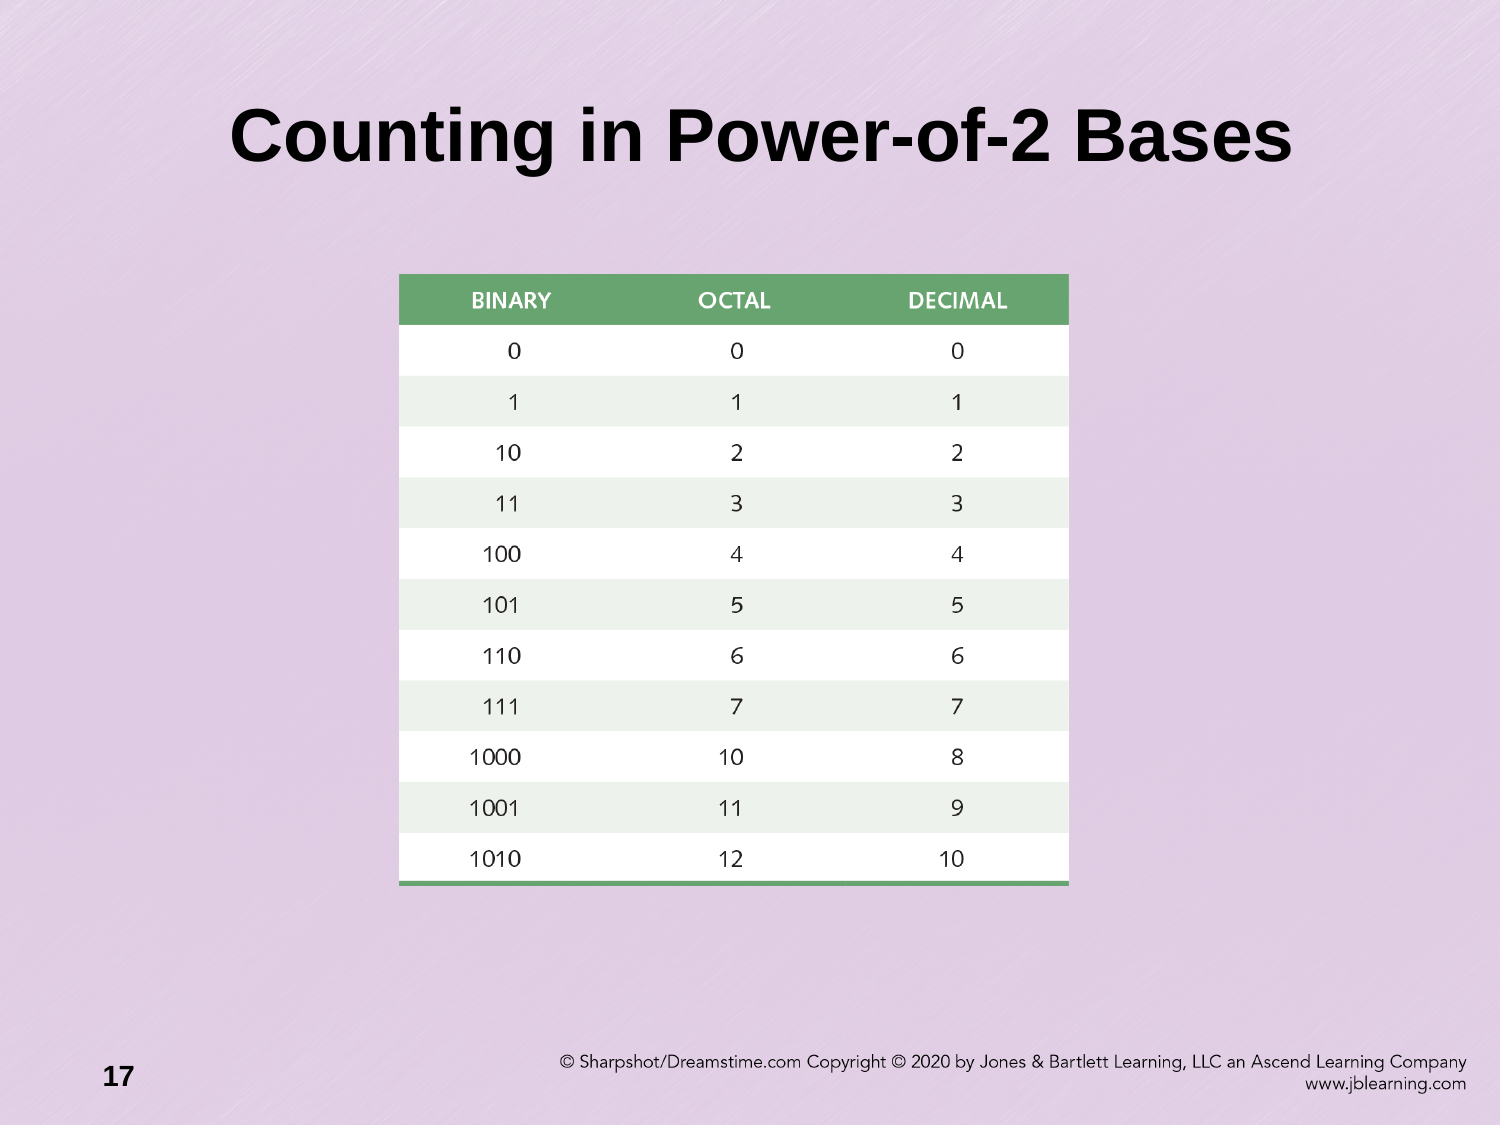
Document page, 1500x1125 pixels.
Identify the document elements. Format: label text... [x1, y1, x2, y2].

slide_number 17 [75, 1050, 150, 1103]
title Counting in Power-of-2 Bases [87, 37, 1438, 225]
picture [0, 0, 1500, 1125]
